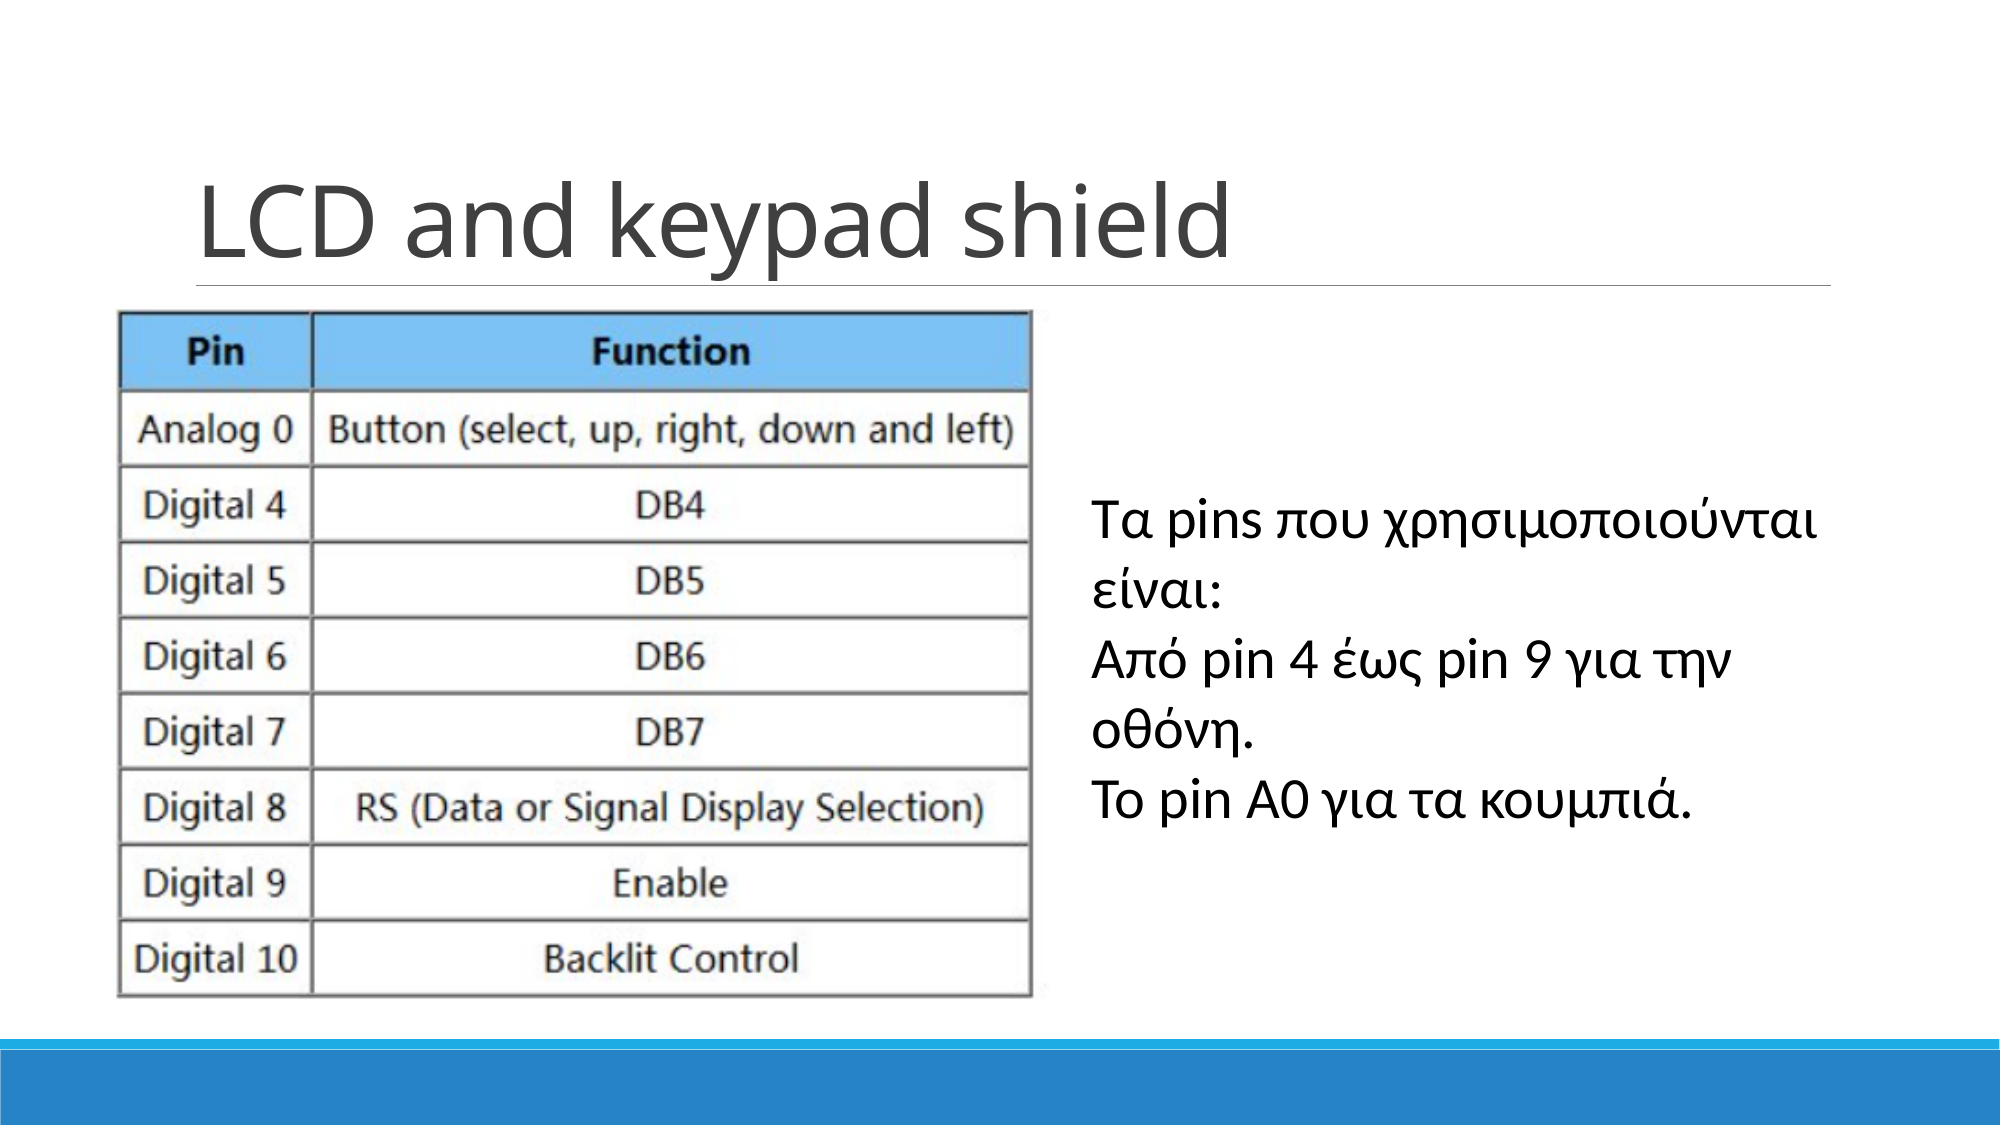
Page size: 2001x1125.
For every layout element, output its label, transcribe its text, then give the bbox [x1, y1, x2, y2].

text_box Τα pins που χρησιμοποιούνται είναι: Από pin 4 έως pin 9 για την οθόνη. Το pin A0 για τα κουμπιά. [1076, 472, 1844, 838]
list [94, 308, 1061, 1005]
title LCD and keypad shield [180, 47, 1830, 285]
